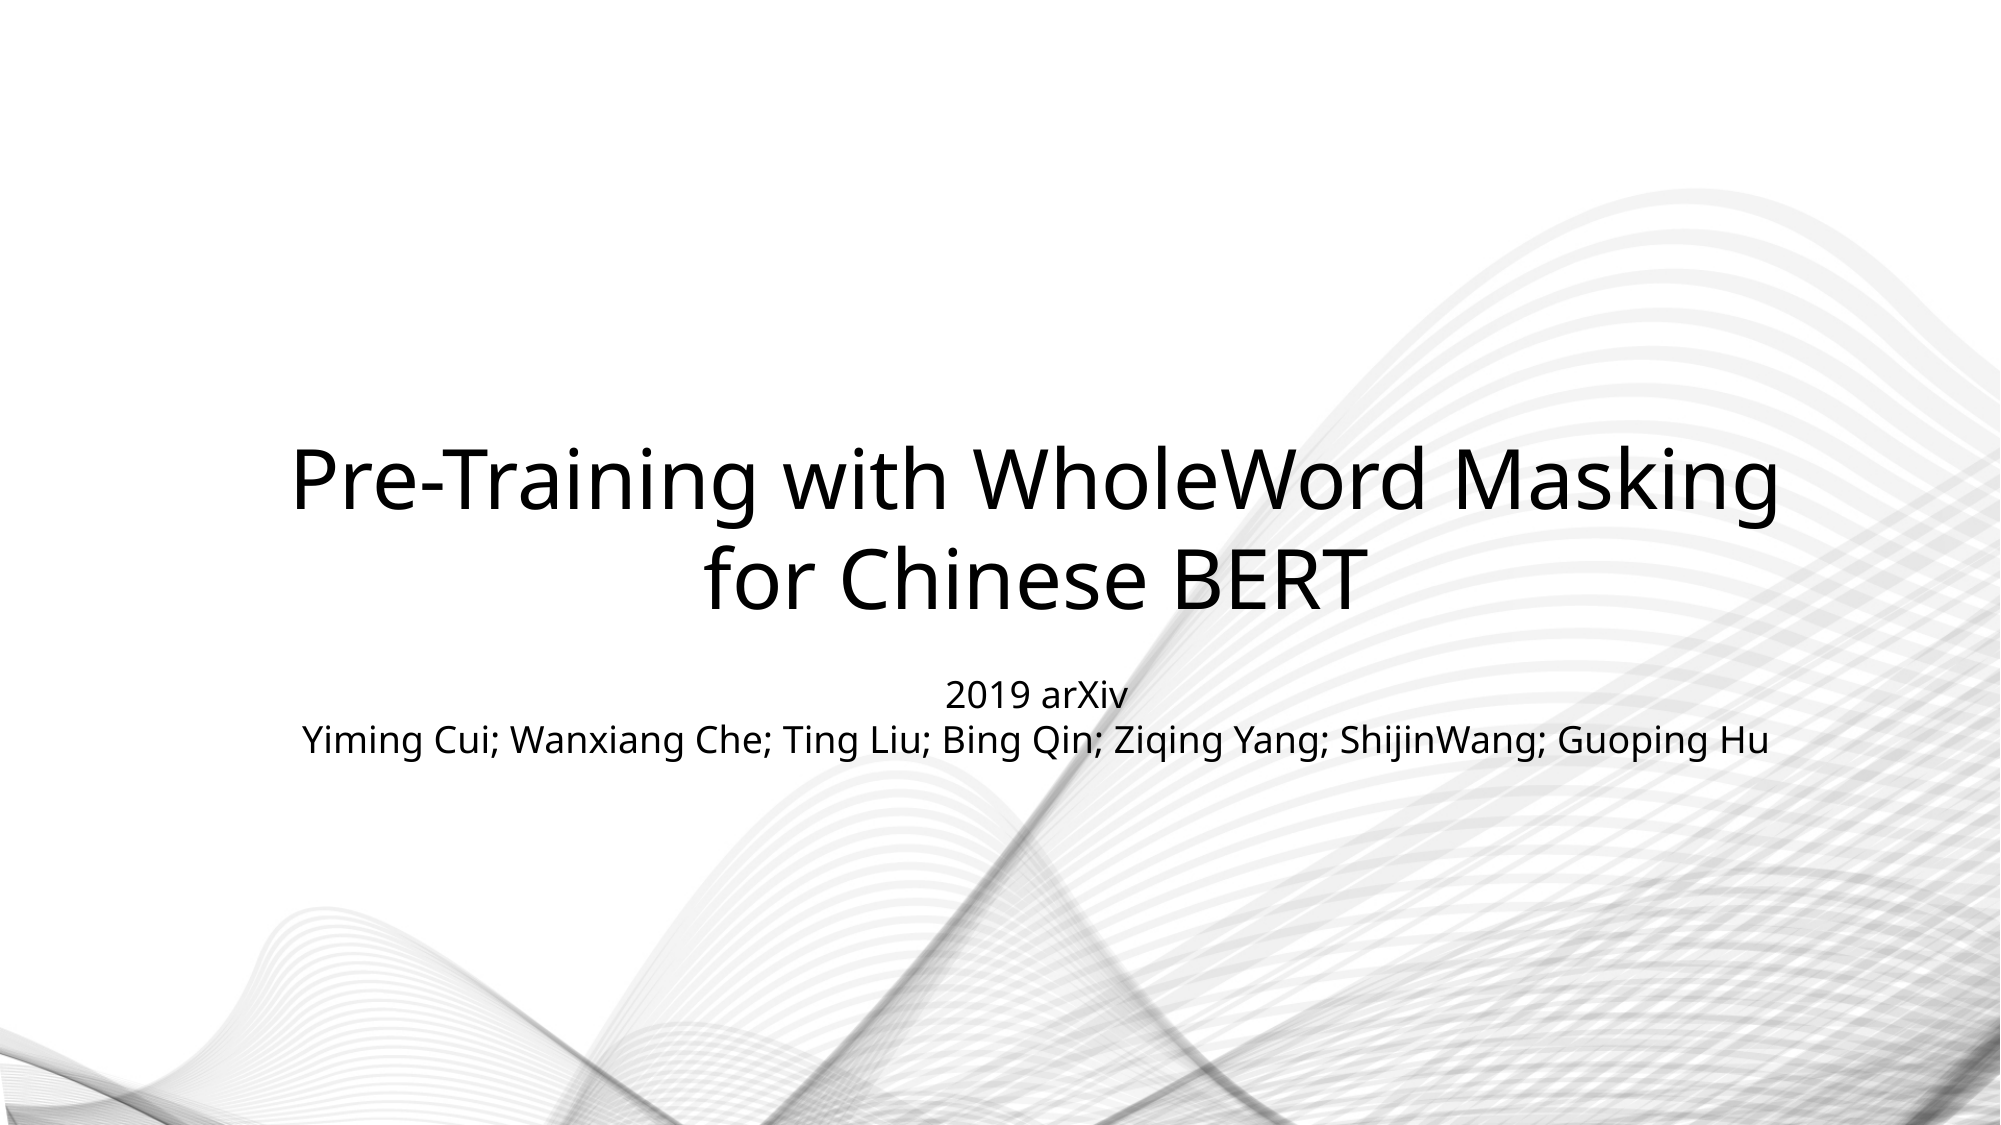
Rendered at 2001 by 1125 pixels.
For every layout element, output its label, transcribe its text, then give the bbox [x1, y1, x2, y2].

text_box Pre-Training with WholeWord Masking for Chinese BERT 2019 arXiv Yiming Cui; Wanxiang Che; Ting Liu; Bing Qin; Ziqing Yang; ShijinWang; Guoping Hu [114, 418, 1960, 769]
picture [0, 0, 2000, 1125]
